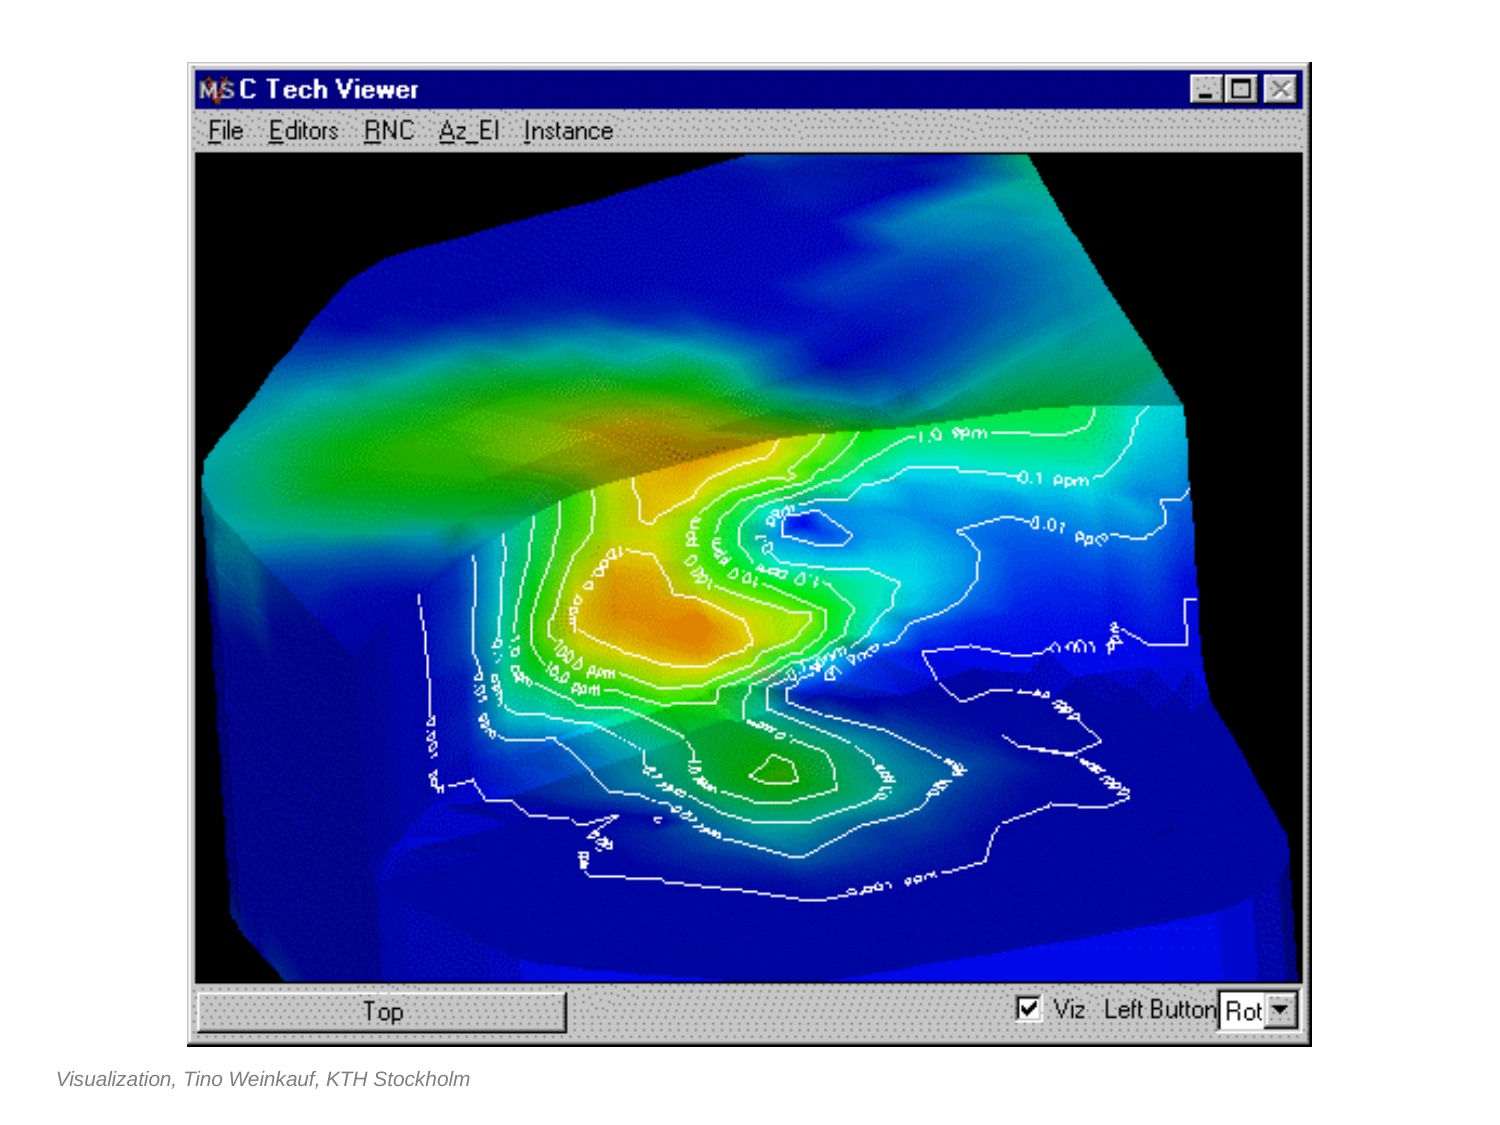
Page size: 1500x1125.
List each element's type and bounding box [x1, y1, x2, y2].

picture [187, 62, 1312, 1047]
